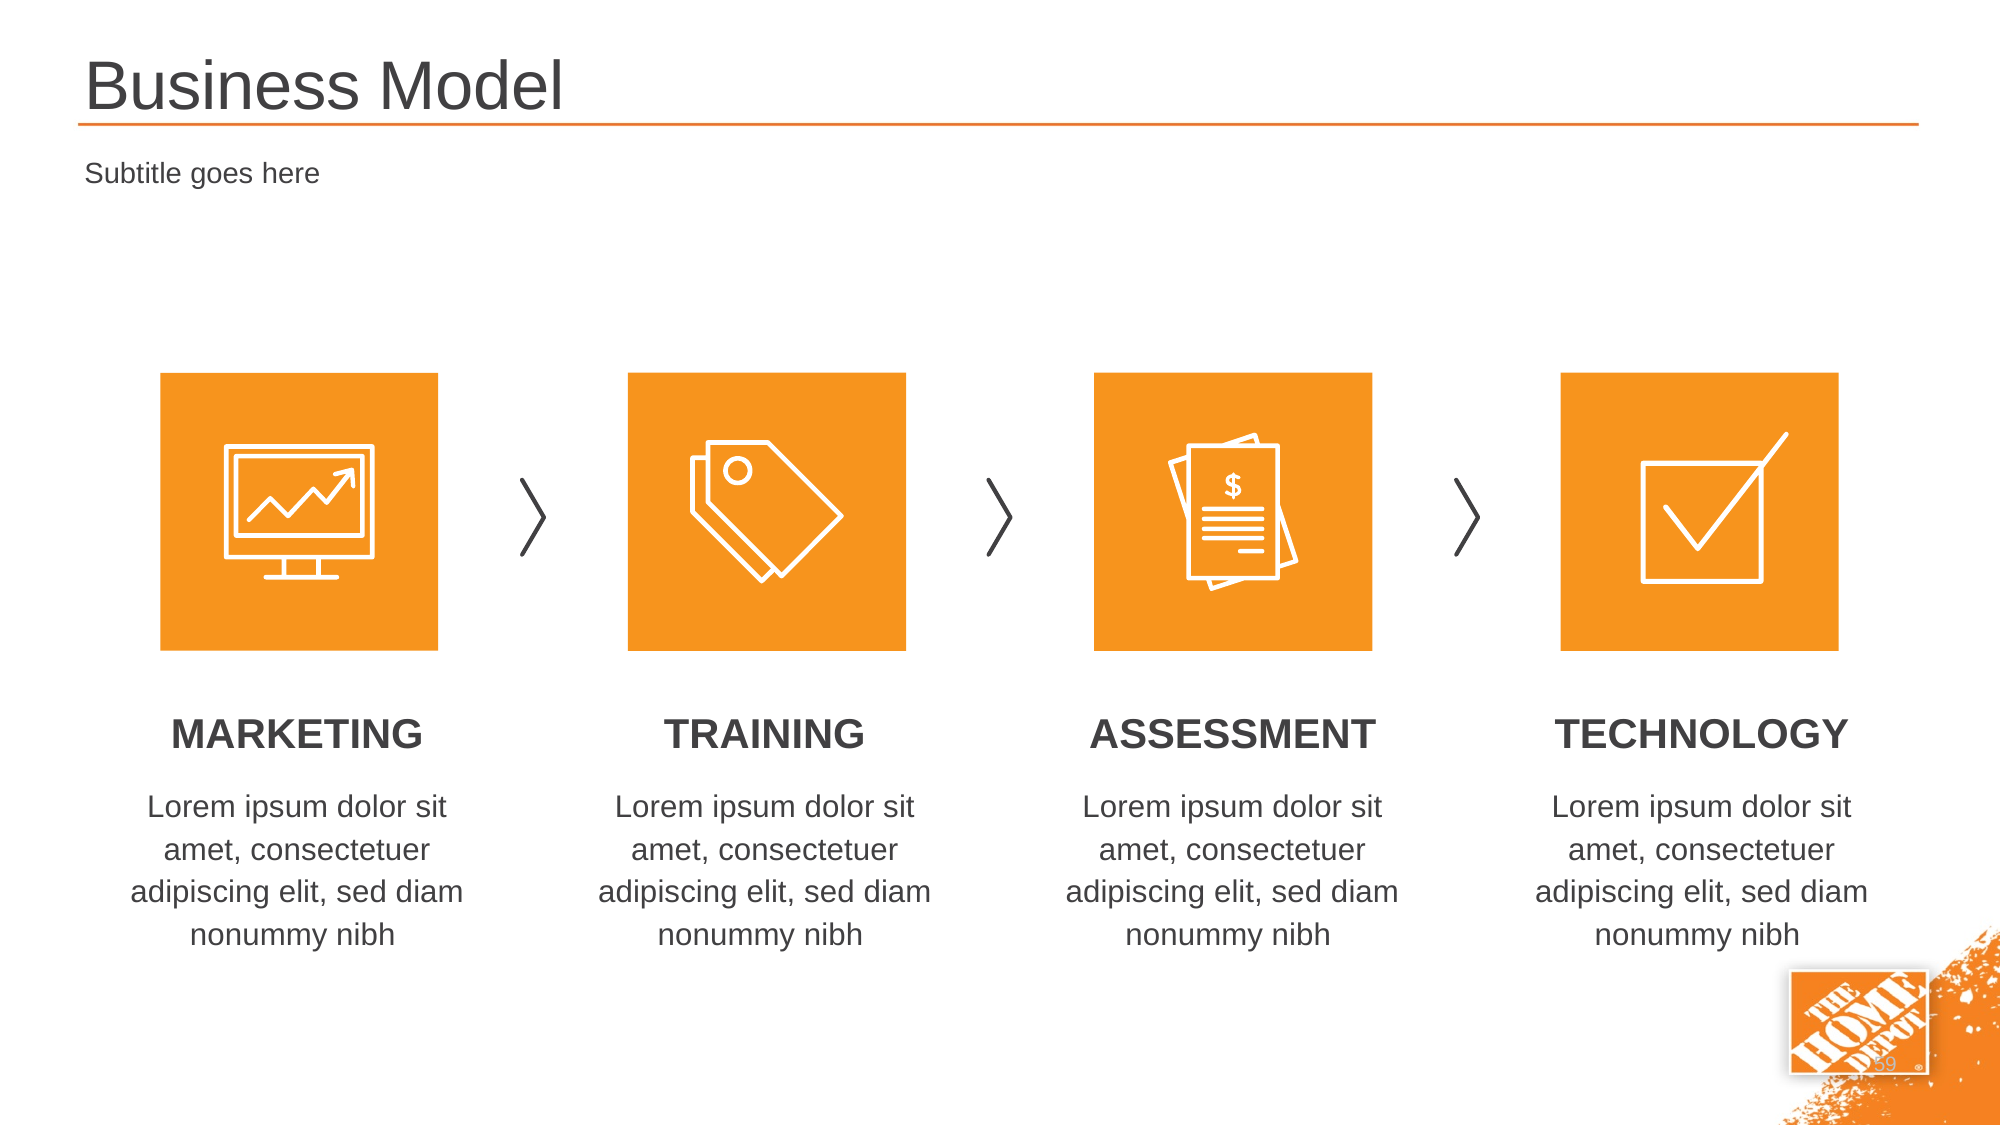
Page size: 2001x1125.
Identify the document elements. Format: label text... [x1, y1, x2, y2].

text_box TECHNOLOGY [1498, 699, 1906, 765]
text_box MARKETING [94, 699, 501, 765]
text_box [1094, 372, 1373, 651]
text_box ASSESSMENT [1029, 699, 1436, 765]
slide_number 59 [1835, 1033, 1912, 1094]
text_box [520, 477, 546, 557]
list Subtitle goes here [69, 140, 1874, 198]
text_box [986, 477, 1013, 557]
picture [0, 0, 2000, 1125]
text_box Lorem ipsum dolor sit amet, consectetuer adipiscing elit, sed diam nonummy nibh [1498, 773, 1906, 960]
text_box [1454, 477, 1480, 557]
title Business Model [69, 33, 1894, 132]
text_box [1560, 372, 1839, 651]
text_box TRAINING [561, 699, 969, 765]
text_box Lorem ipsum dolor sit amet, consectetuer adipiscing elit, sed diam nonummy nibh [94, 773, 501, 960]
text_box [160, 372, 439, 651]
text_box Lorem ipsum dolor sit amet, consectetuer adipiscing elit, sed diam nonummy nibh [561, 773, 969, 960]
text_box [627, 372, 907, 651]
text_box Lorem ipsum dolor sit amet, consectetuer adipiscing elit, sed diam nonummy nibh [1029, 773, 1436, 960]
